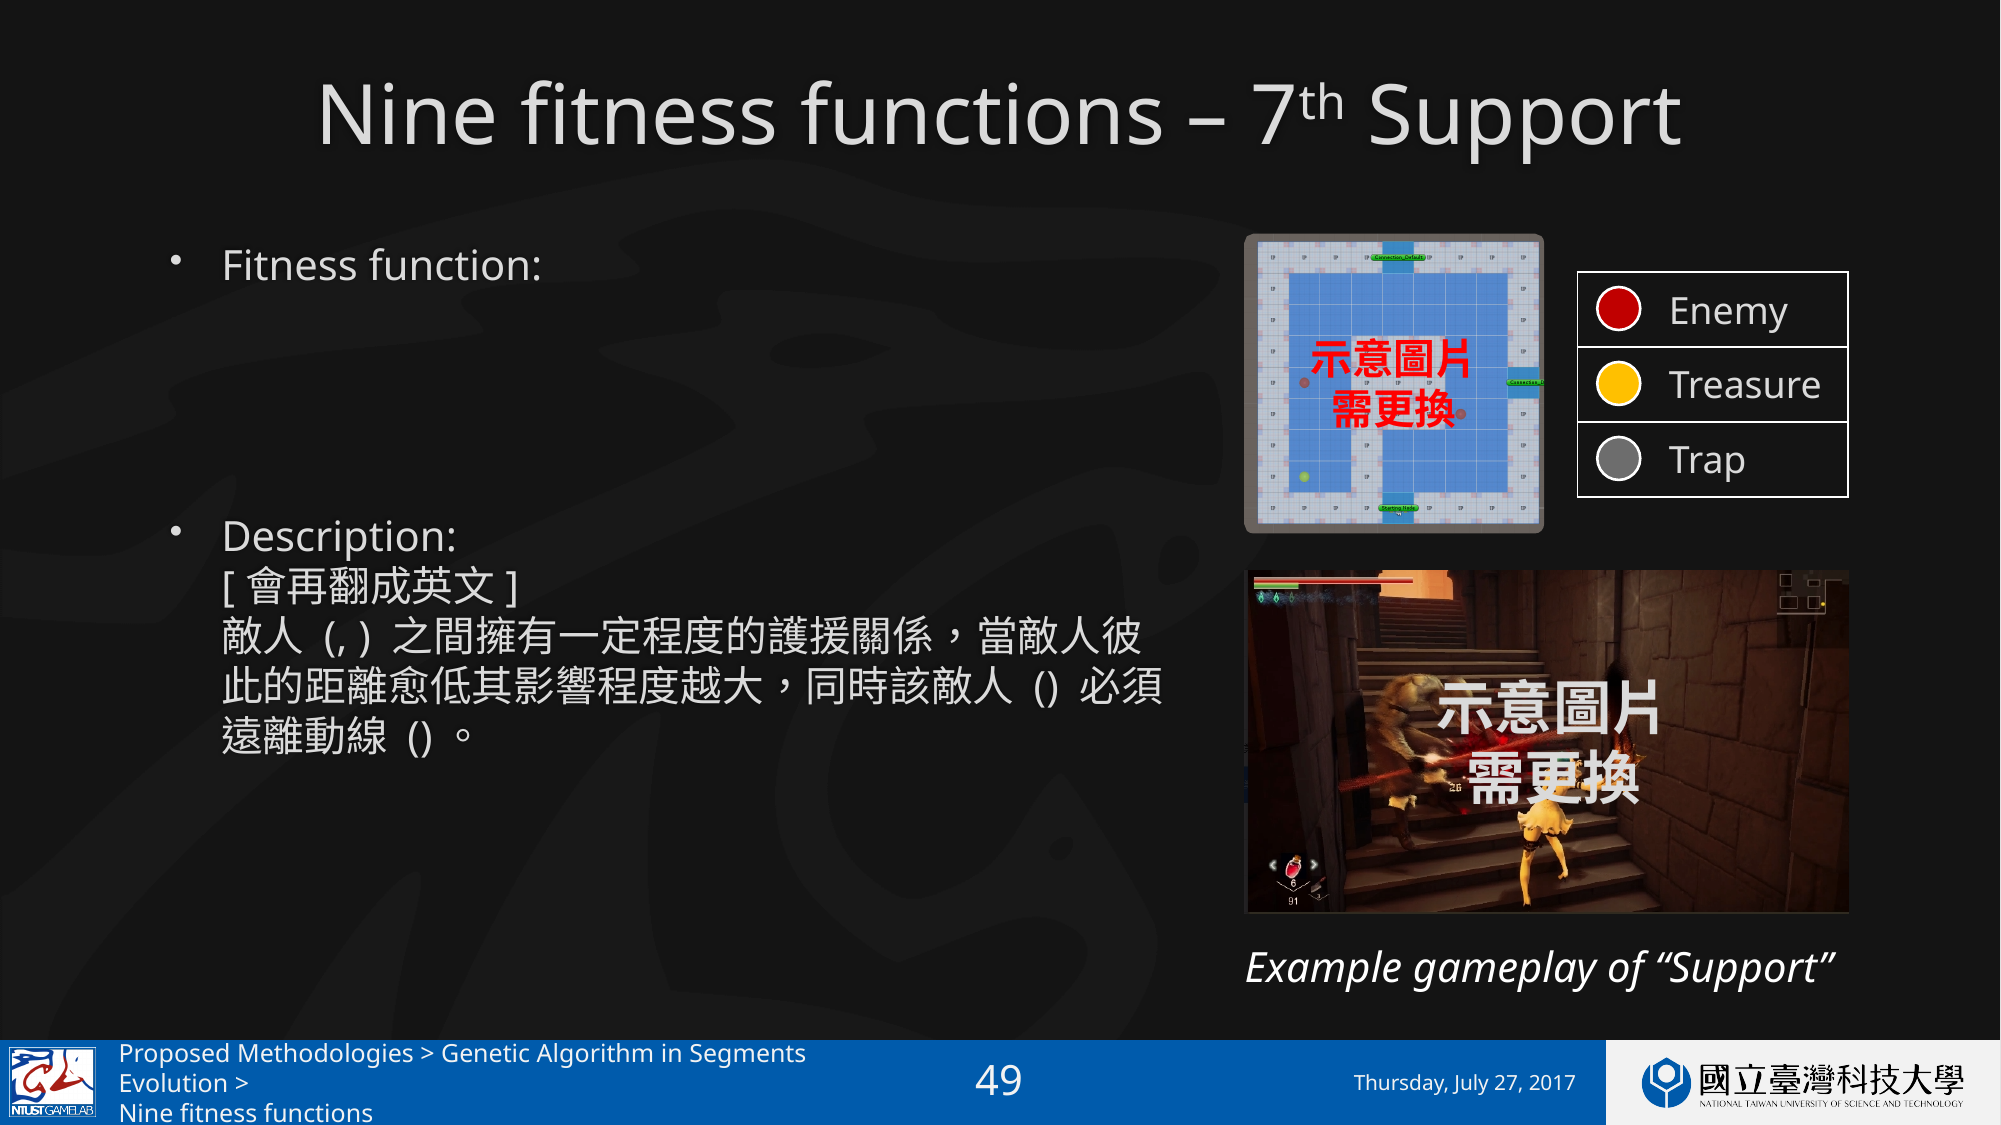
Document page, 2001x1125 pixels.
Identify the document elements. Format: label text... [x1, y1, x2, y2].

slide_number 49 [937, 1052, 1061, 1113]
picture [9, 1047, 96, 1117]
table_header [1578, 273, 1654, 346]
table_cell [1578, 348, 1654, 421]
table_cell Trap [1654, 423, 1847, 496]
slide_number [1081, 1052, 1591, 1113]
text_box [1595, 285, 1642, 332]
text_box [1595, 360, 1642, 407]
table_cell Treasure [1654, 348, 1847, 421]
table_cell [1578, 423, 1654, 496]
text_box Example gameplay of “Support” [1181, 933, 1897, 999]
text_box [1595, 435, 1642, 482]
title Nine fitness functions – 7th Support [149, 44, 1849, 179]
footer Proposed Methodologies > Genetic Algorithm in Segments Evolution > Nine fitness functions [103, 1052, 918, 1113]
table_header Enemy [1654, 273, 1847, 346]
picture [0, 0, 2000, 1125]
